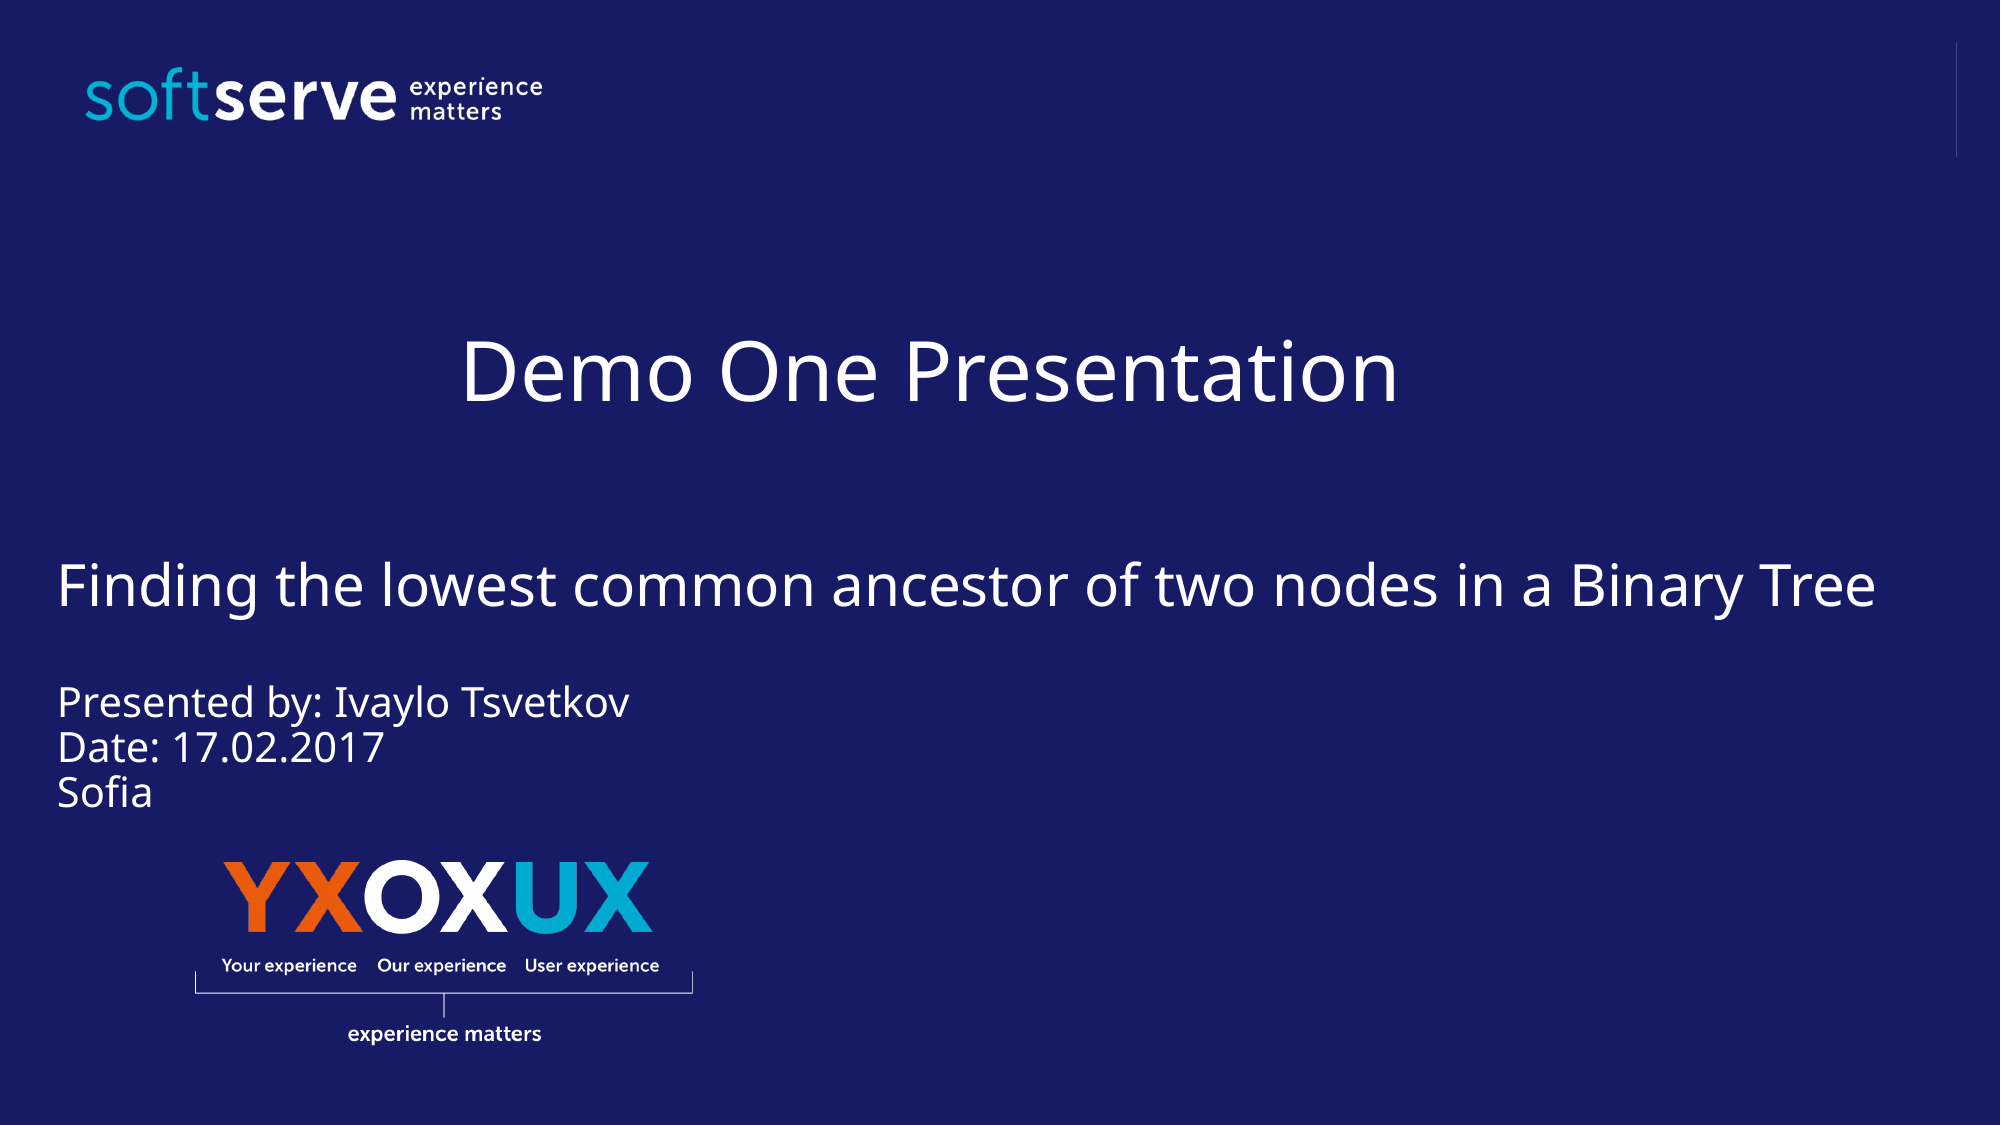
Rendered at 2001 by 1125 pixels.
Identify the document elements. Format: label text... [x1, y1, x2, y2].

picture [43, 42, 1957, 157]
picture [195, 860, 693, 1047]
title Finding the lowest common ancestor of two nodes in a Binary Tree Presented by: Ivaylo Tsvetkov Date: 17.02.2017 Sofia [41, 468, 1909, 825]
subtitle Demo One Presentation [195, 322, 1667, 397]
